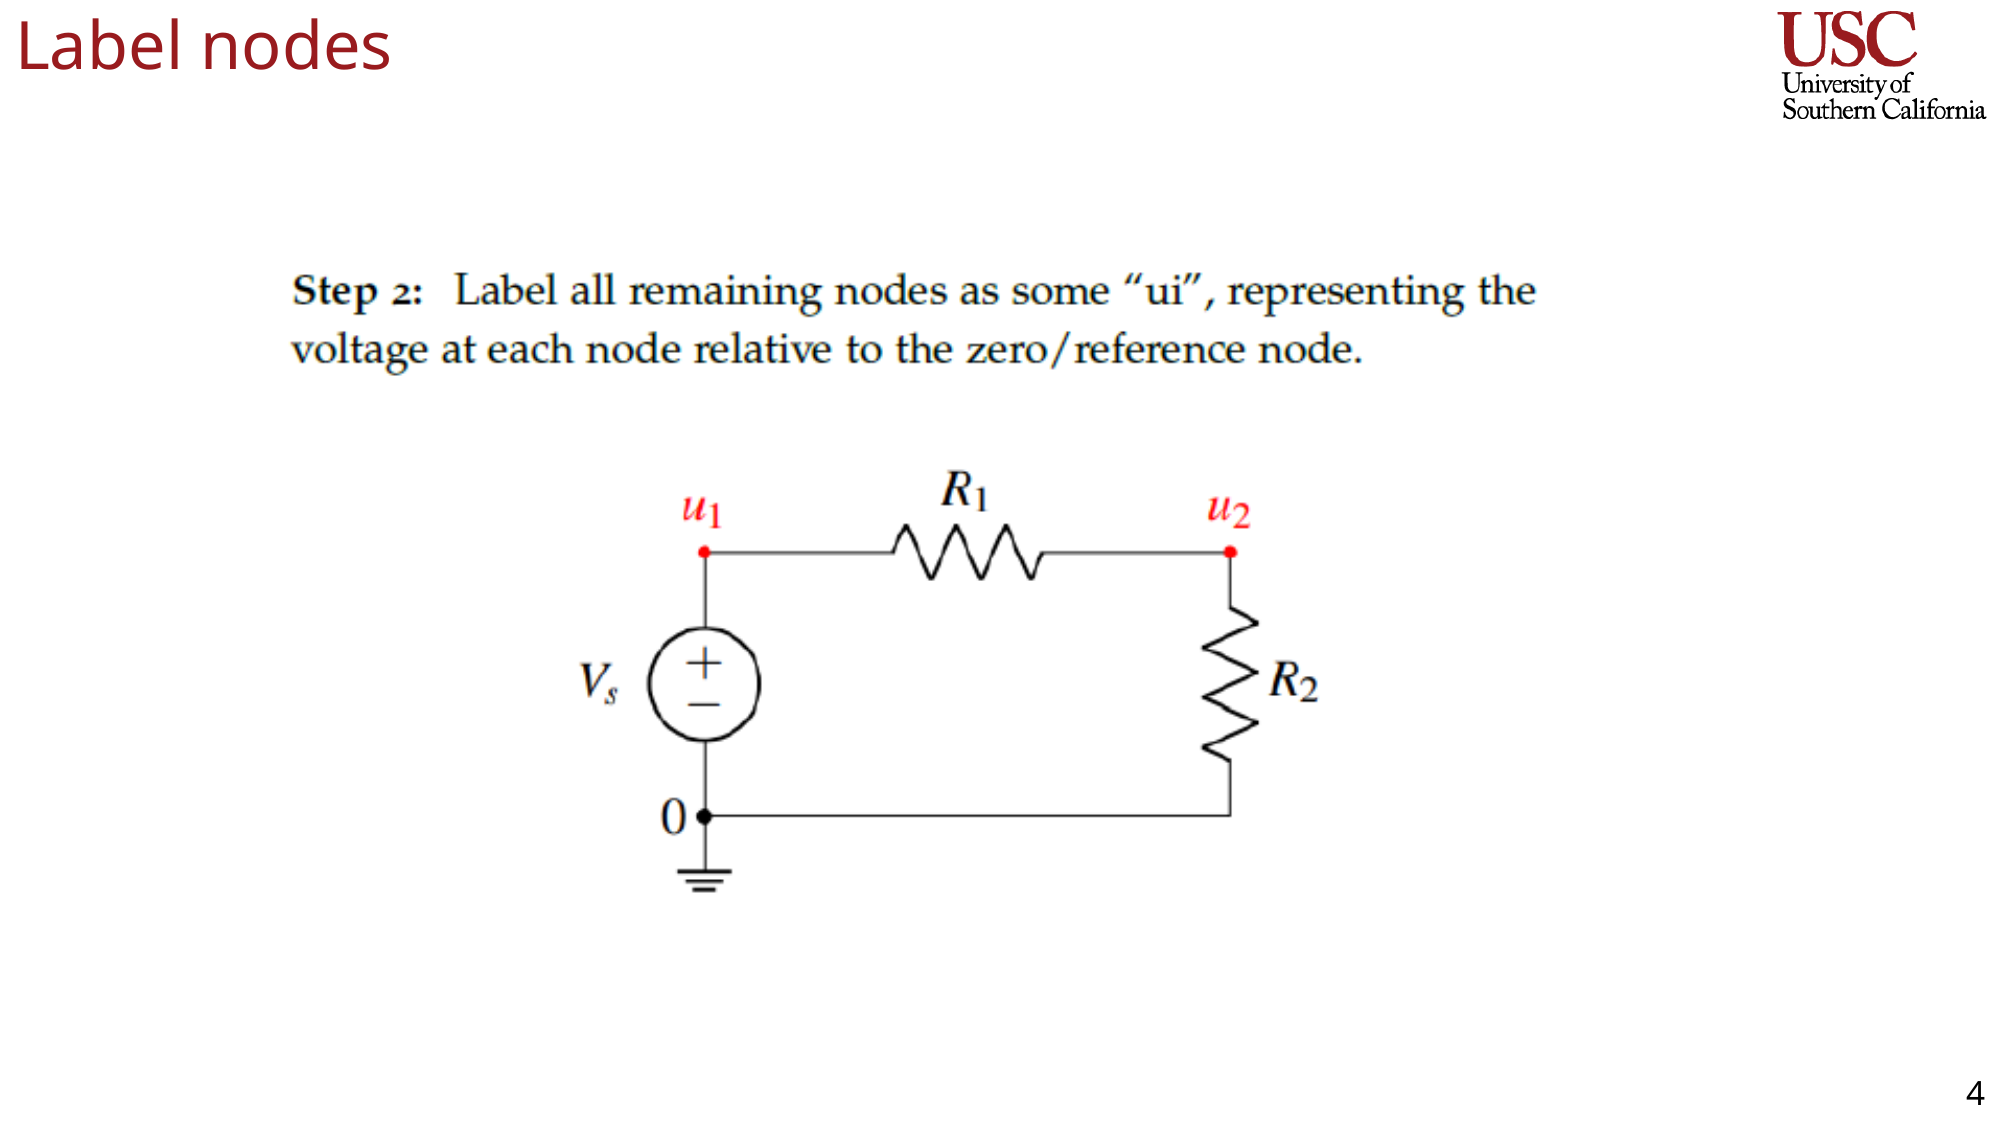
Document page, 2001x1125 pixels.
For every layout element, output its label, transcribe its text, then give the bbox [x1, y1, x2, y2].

picture [1769, 0, 1992, 130]
title Label nodes [0, 0, 1725, 96]
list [258, 219, 1602, 968]
slide_number 4 [1915, 1065, 2000, 1125]
